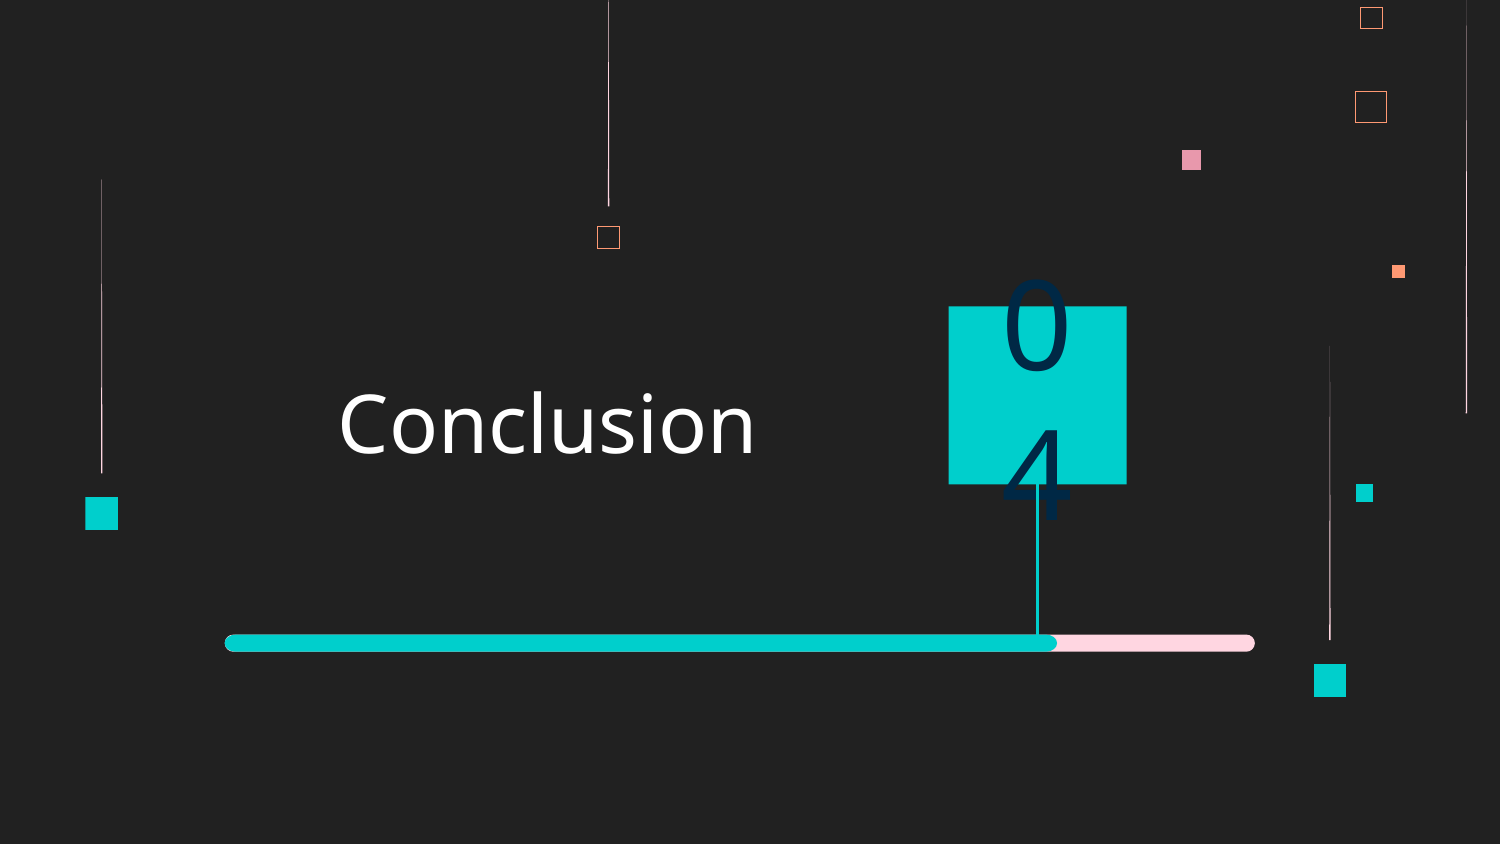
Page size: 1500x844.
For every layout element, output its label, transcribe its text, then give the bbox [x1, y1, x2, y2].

text_box [224, 634, 1058, 652]
title Conclusion [102, 269, 994, 485]
title 04 [957, 348, 1119, 443]
text_box [948, 306, 1127, 485]
text_box [1049, 634, 1255, 652]
